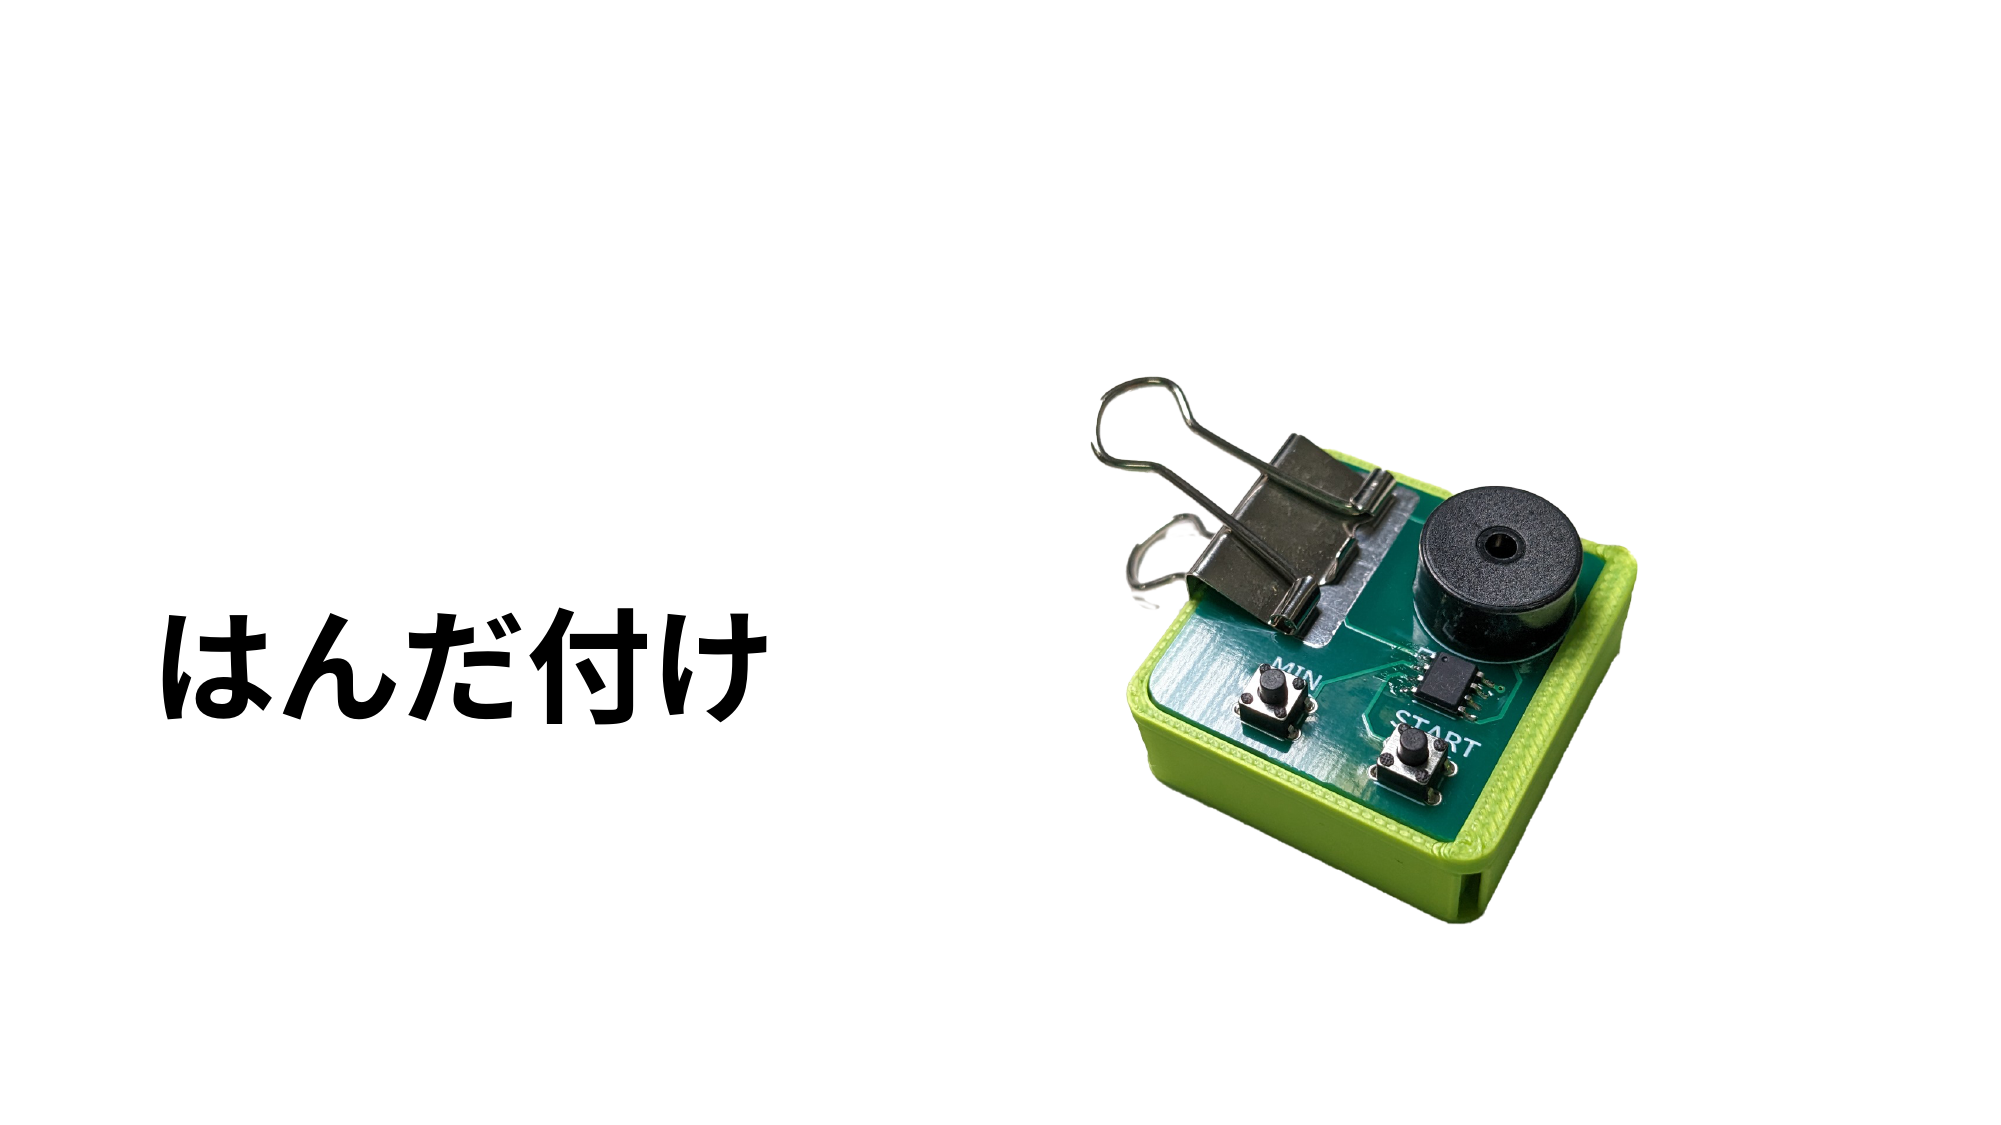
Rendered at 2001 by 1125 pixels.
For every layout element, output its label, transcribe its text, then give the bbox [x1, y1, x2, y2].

picture [556, 81, 2000, 1125]
title はんだ付け [136, 280, 556, 749]
